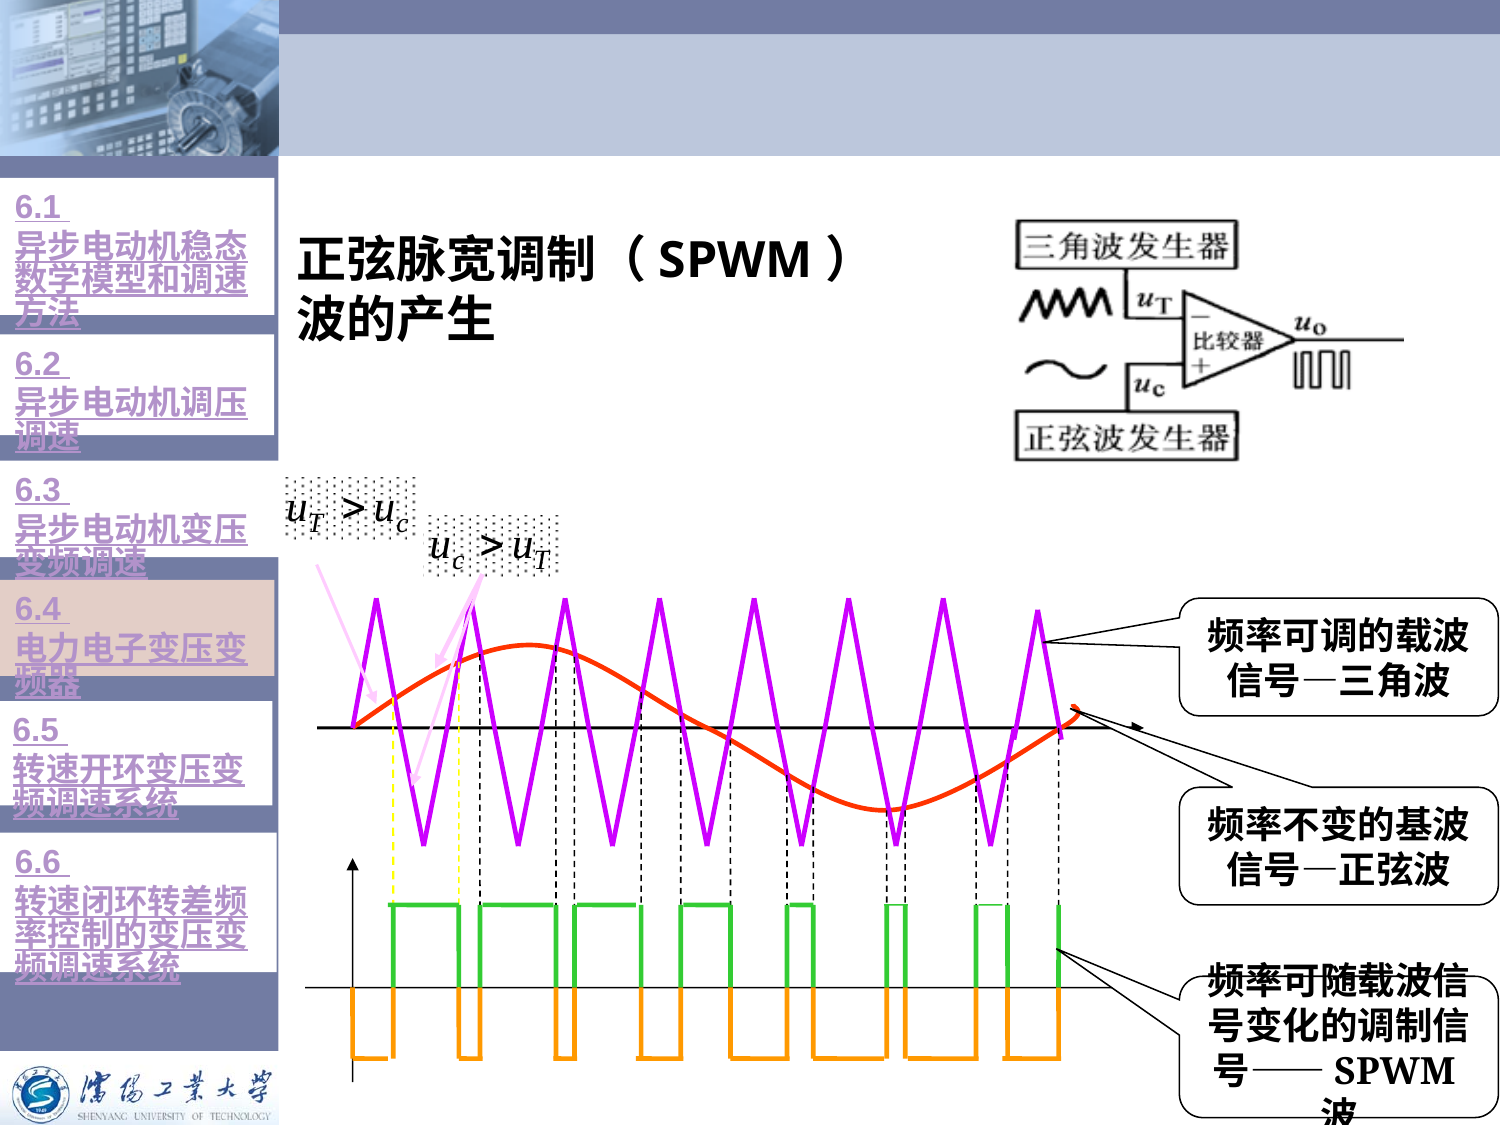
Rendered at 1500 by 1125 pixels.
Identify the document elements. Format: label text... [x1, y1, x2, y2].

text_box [479, 644, 1059, 903]
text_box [411, 514, 563, 787]
text_box 6.5 转速开环变压变频调速系统 [0, 701, 273, 806]
text_box [1131, 721, 1144, 730]
text_box 6.1 异步电动机稳态数学模型和调速方法 [0, 177, 275, 315]
text_box 正弦脉宽调制（SPWM） 波的产生 [281, 220, 961, 339]
text_box [1066, 704, 1079, 725]
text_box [352, 597, 474, 847]
text_box 6.6 转速闭环转差频率控制的变压变频调速系统 [0, 832, 277, 973]
text_box 6.2 异步电动机调压调速 [0, 334, 275, 436]
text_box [352, 987, 394, 1059]
picture [966, 205, 1405, 473]
text_box 频率不变的基波信号—正弦波 [1070, 708, 1499, 905]
text_box 频率可调的载波信号—三角波 [1066, 598, 1499, 716]
text_box 6.3 异步电动机变压变频调速 [0, 460, 279, 558]
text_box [387, 904, 457, 988]
picture [0, 1051, 279, 1125]
text_box 6.4 电力电子变压变频器 [0, 579, 275, 676]
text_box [279, 477, 419, 542]
picture [0, 0, 279, 156]
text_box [458, 904, 1062, 1059]
text_box 频率可随载波信号变化的调制信号——SPWM波 [1149, 976, 1499, 1118]
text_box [304, 857, 1145, 1083]
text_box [568, 597, 1062, 648]
